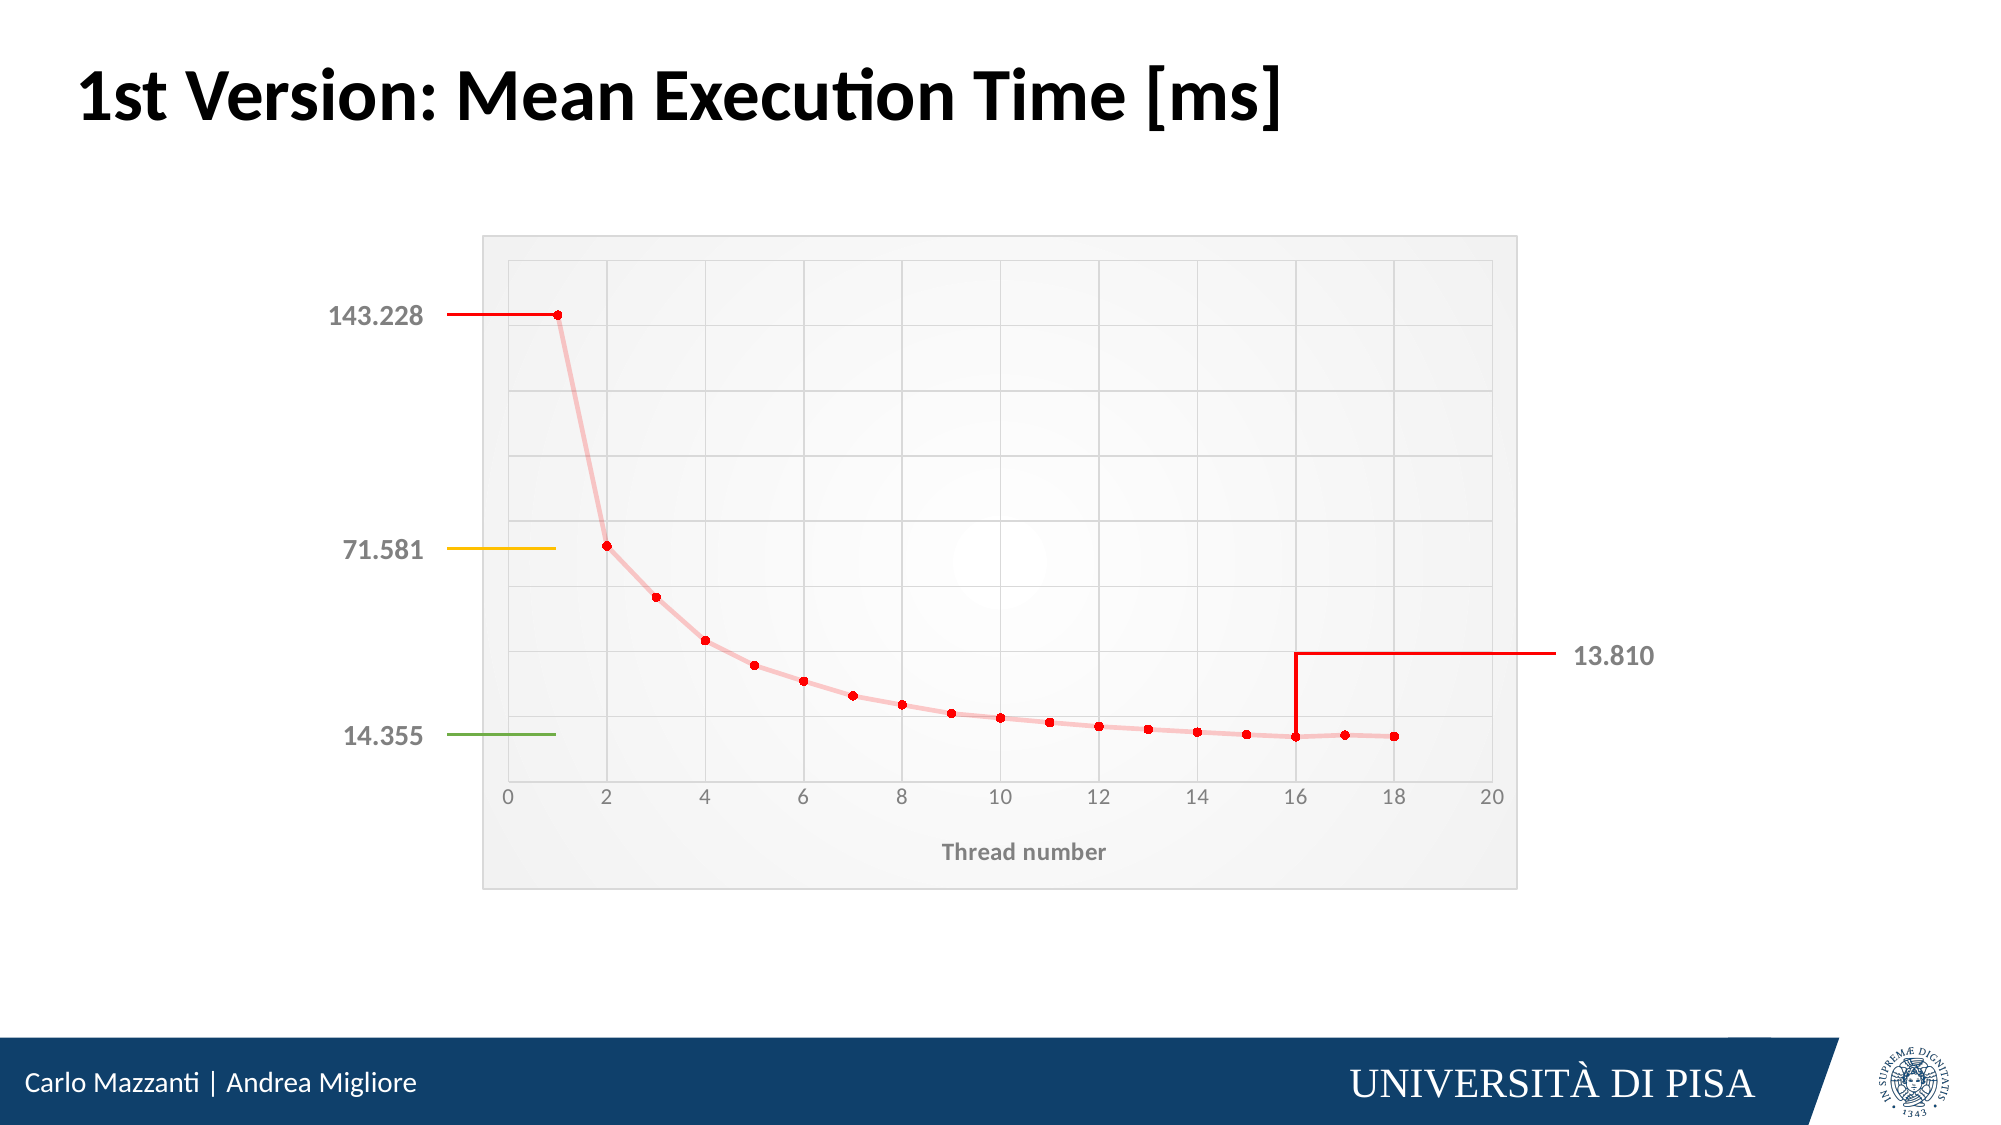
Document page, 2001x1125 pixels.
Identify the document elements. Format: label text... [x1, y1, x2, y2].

picture [1879, 1047, 1949, 1117]
text_box 14.355 [327, 708, 439, 759]
text_box 143.228 [312, 289, 439, 339]
chart [482, 235, 1518, 890]
text_box 1st Version: Mean Execution Time [ms] [60, 37, 1300, 143]
text_box 13.810 [1558, 628, 1670, 679]
text_box 71.581 [327, 523, 439, 573]
text_box Carlo Mazzanti | Andrea Migliore [10, 1056, 1309, 1106]
text_box [1727, 1036, 1841, 1125]
text_box Università di Pisa [0, 1037, 1772, 1125]
